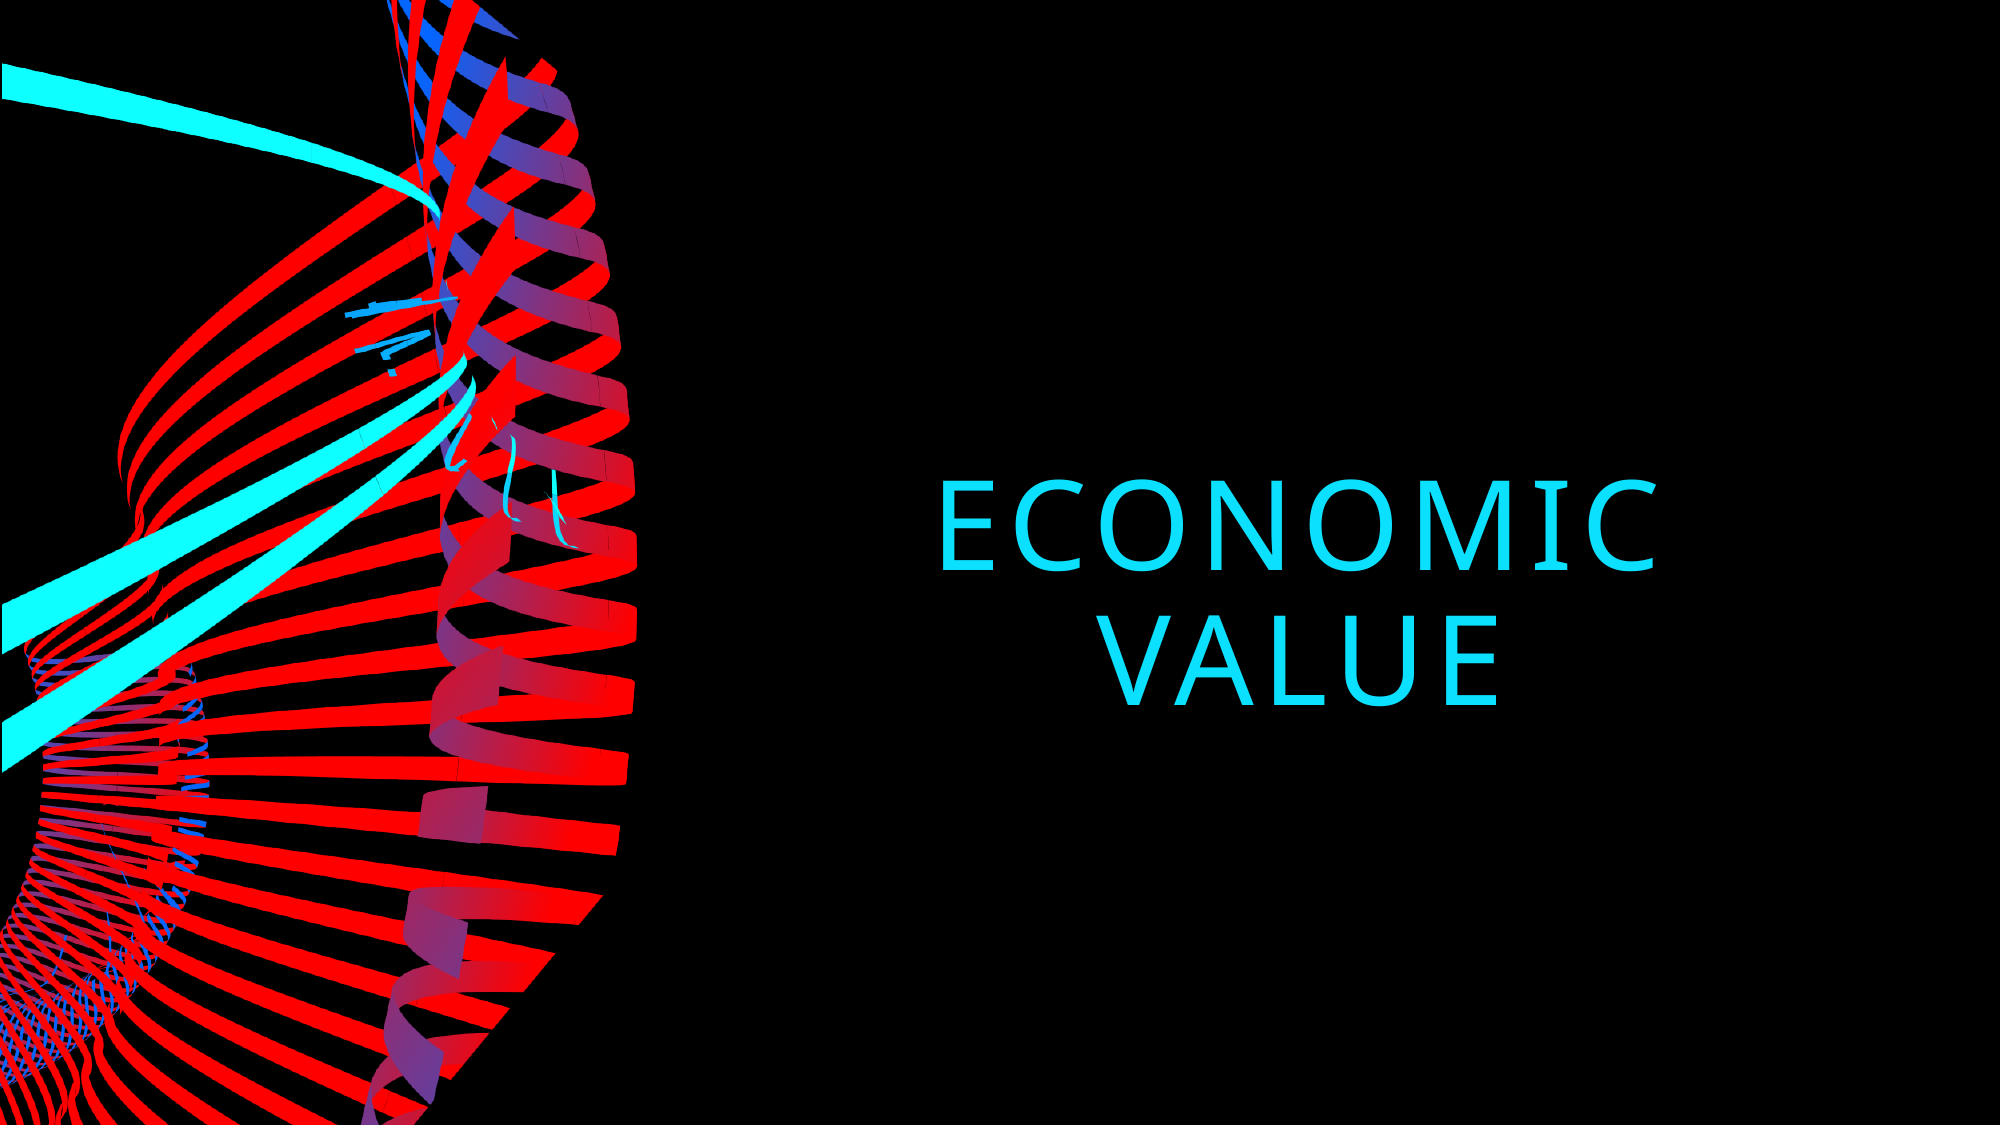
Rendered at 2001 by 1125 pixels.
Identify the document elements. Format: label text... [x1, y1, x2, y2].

picture [0, 0, 2000, 1125]
title Economic value [890, 454, 1711, 671]
